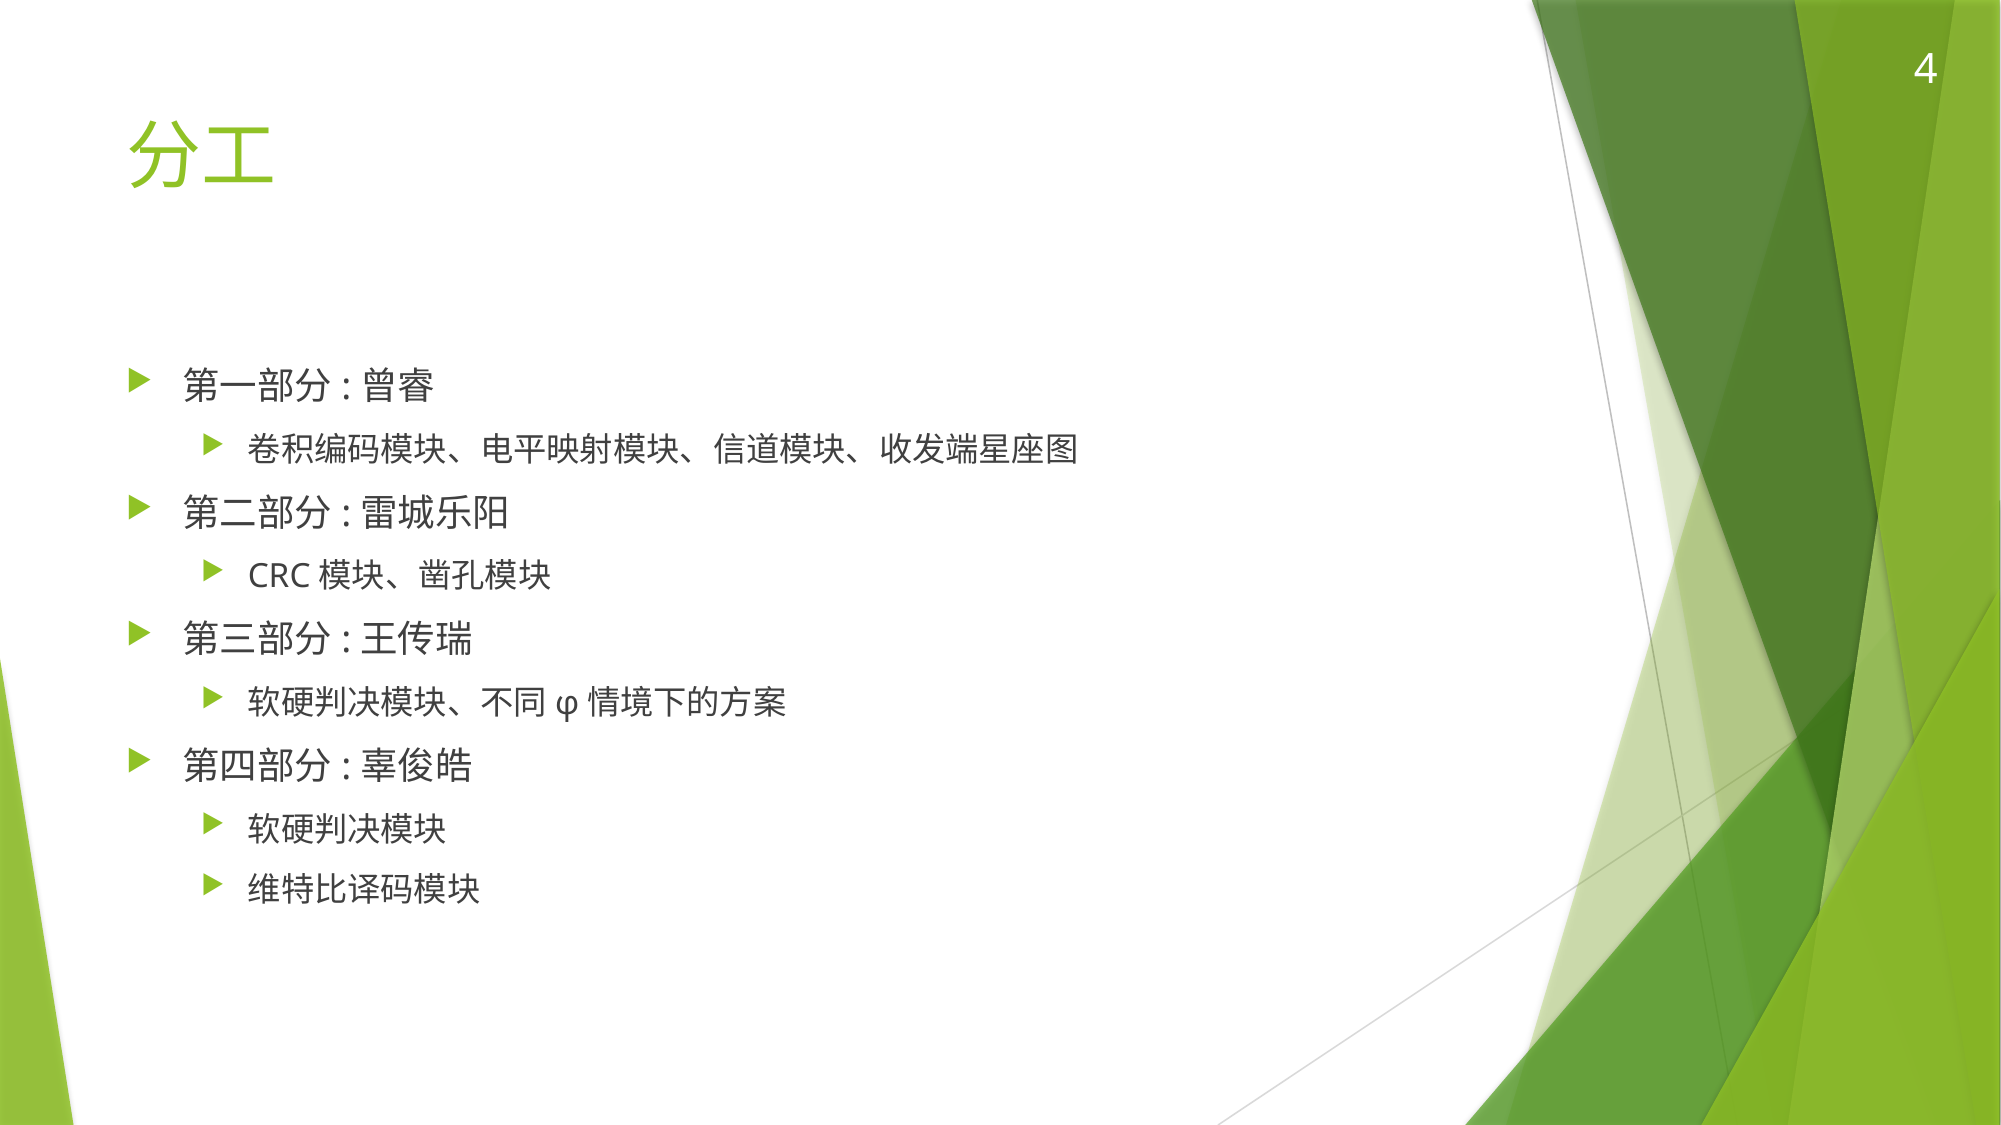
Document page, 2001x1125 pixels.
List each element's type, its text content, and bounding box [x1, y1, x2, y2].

slide_number 4 [1762, 40, 1953, 100]
title 分工 [111, 99, 1522, 317]
list 第一部分:曾睿 卷积编码模块、电平映射模块、信道模块、收发端星座图 第二部分:雷城乐阳 CRC模块、凿孔模块 第三部分:王传瑞 软硬判决模块、不同φ情境下的方案 第四部分:辜俊皓 软硬判决模块 维特比译码模块 [111, 354, 1522, 992]
